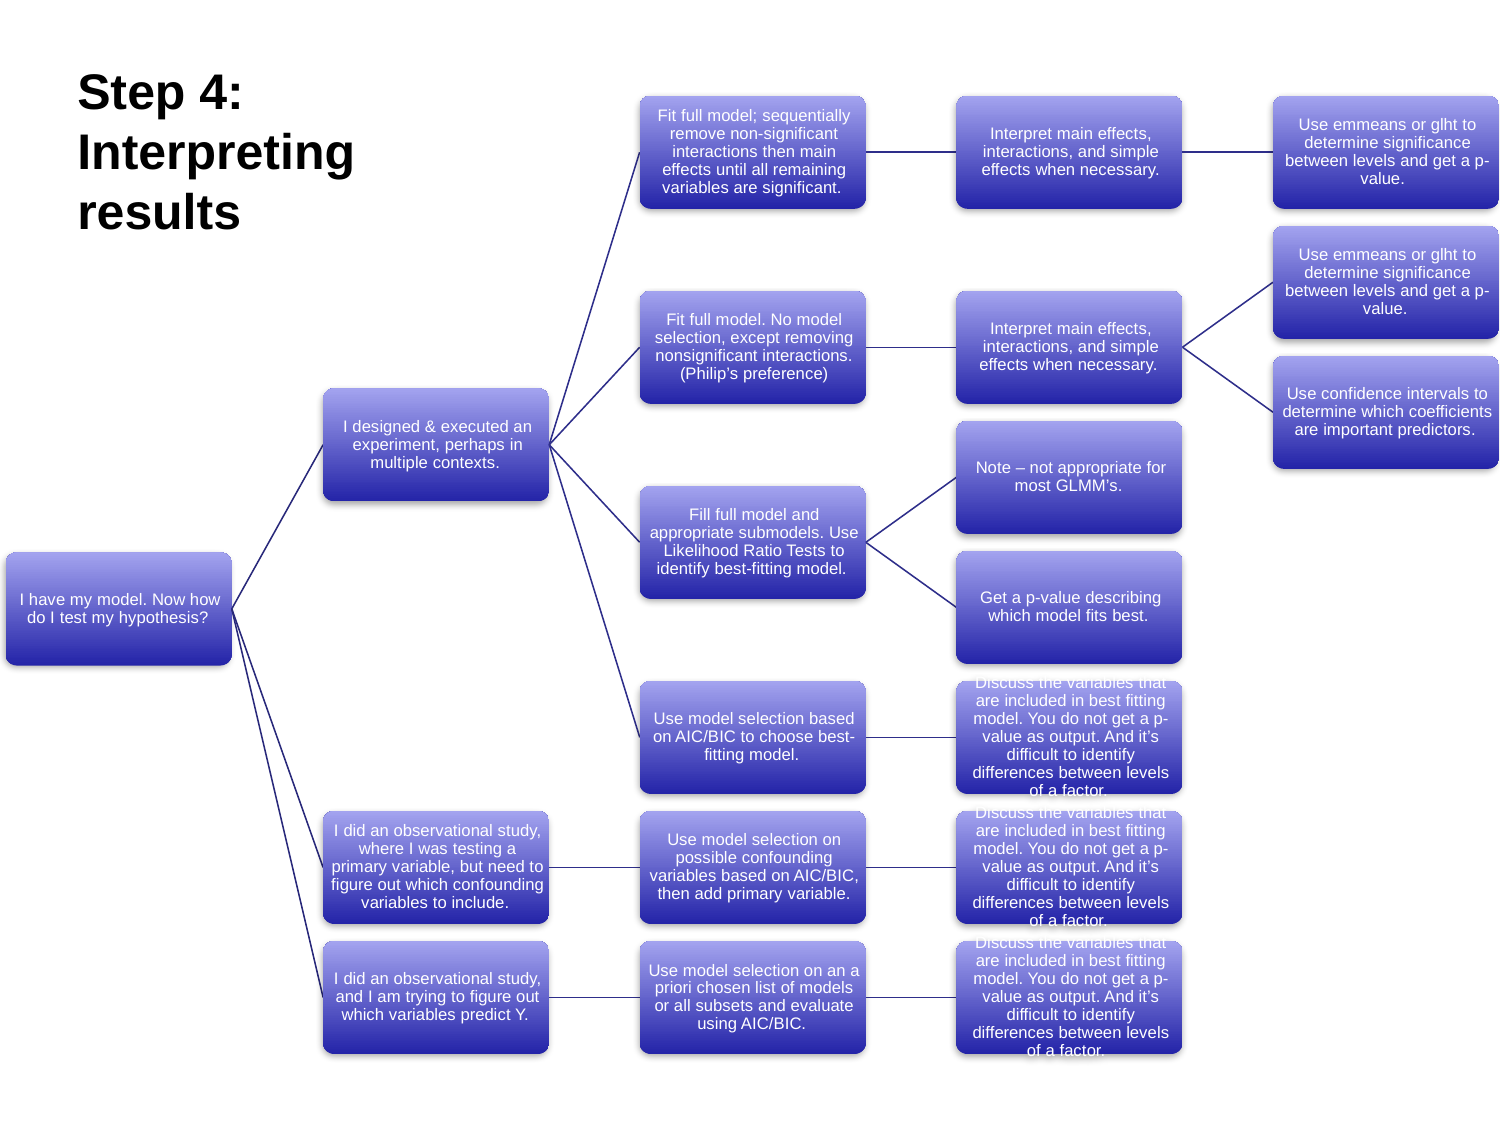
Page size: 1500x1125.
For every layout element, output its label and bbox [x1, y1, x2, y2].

text_box [5, 24, 1500, 1125]
